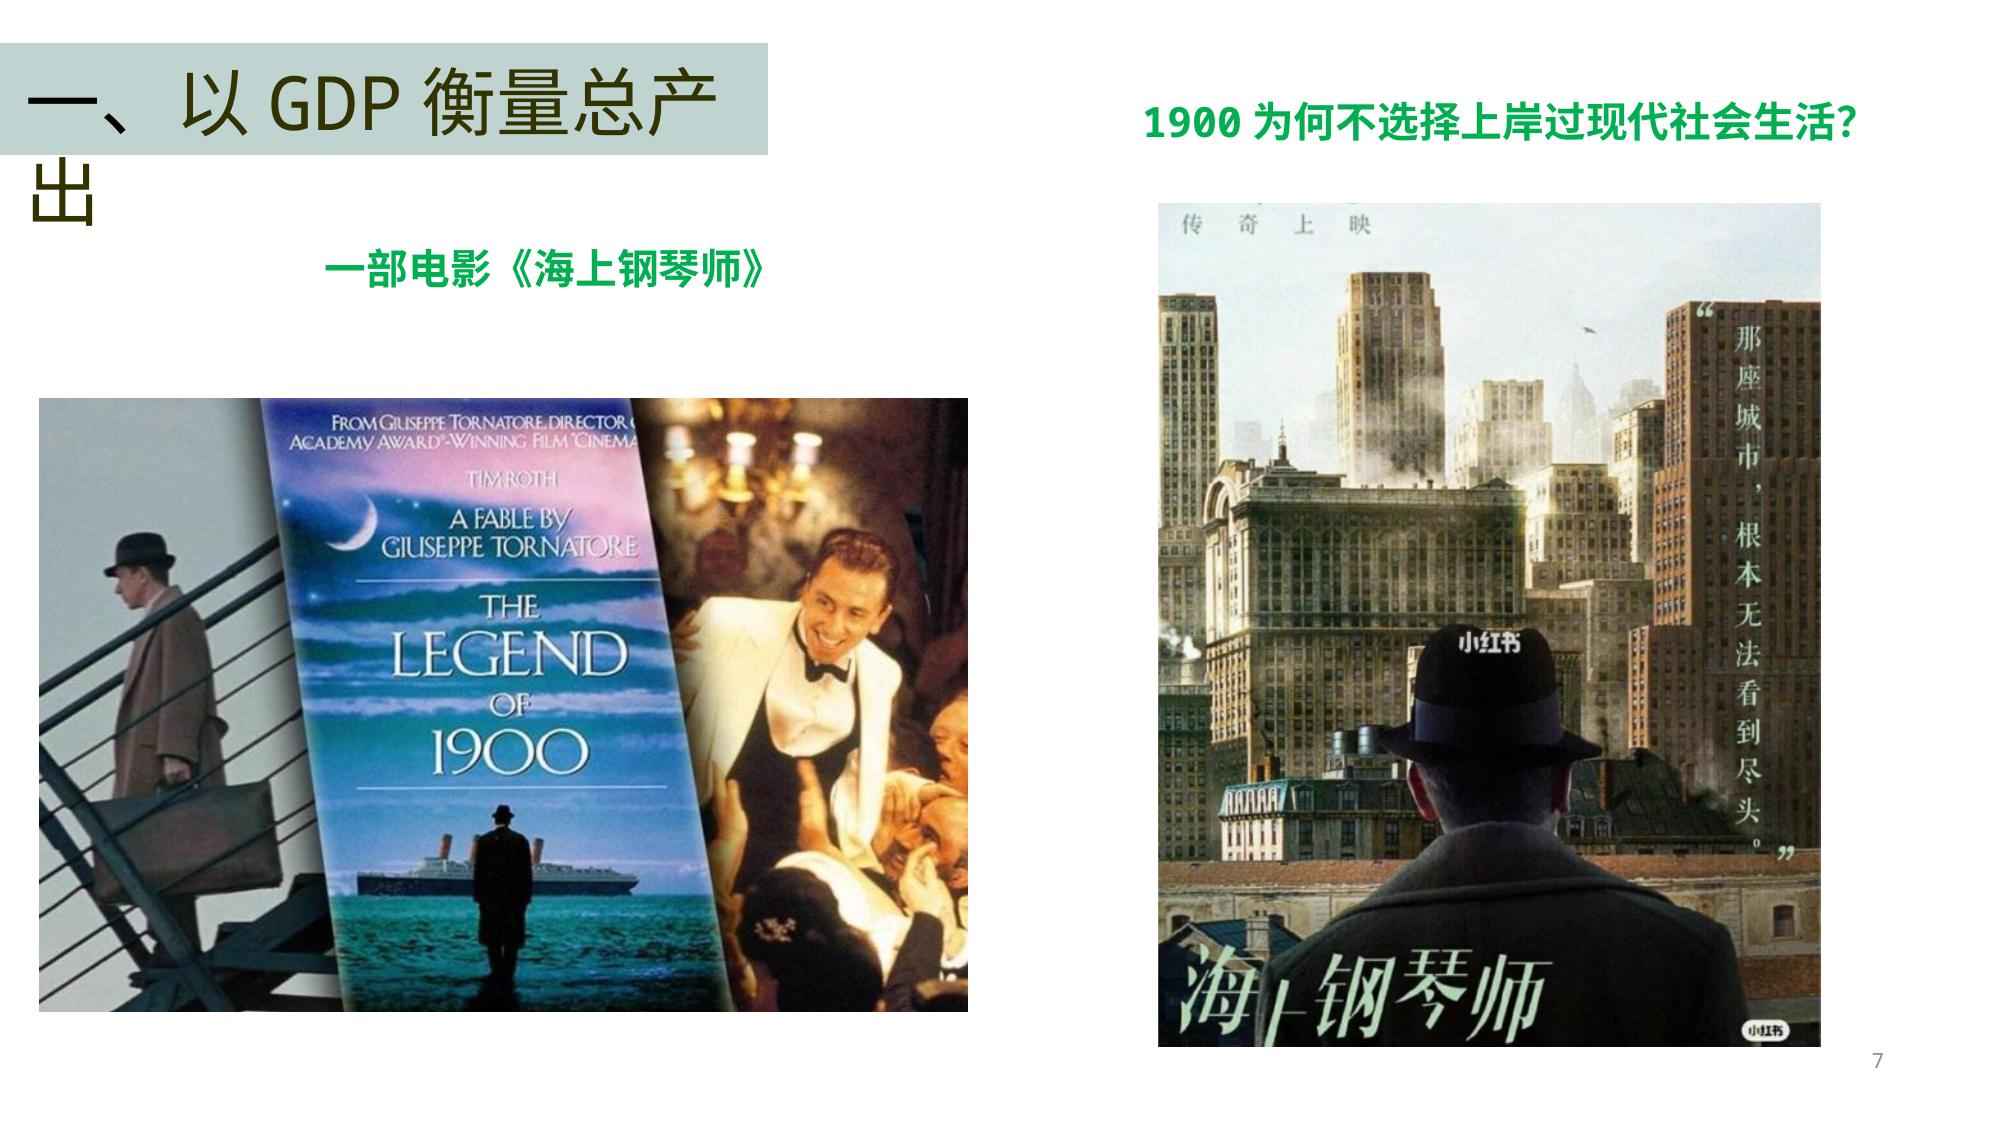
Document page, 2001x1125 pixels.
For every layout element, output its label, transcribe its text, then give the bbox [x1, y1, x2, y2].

slide_number 7 [1456, 1035, 1900, 1088]
picture [38, 398, 968, 1012]
text_box 一部电影《海上钢琴师》 [310, 235, 1055, 301]
text_box 1900为何不选择上岸过现代社会生活？ [1127, 88, 1873, 154]
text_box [0, 43, 768, 154]
picture [1156, 203, 1821, 1047]
